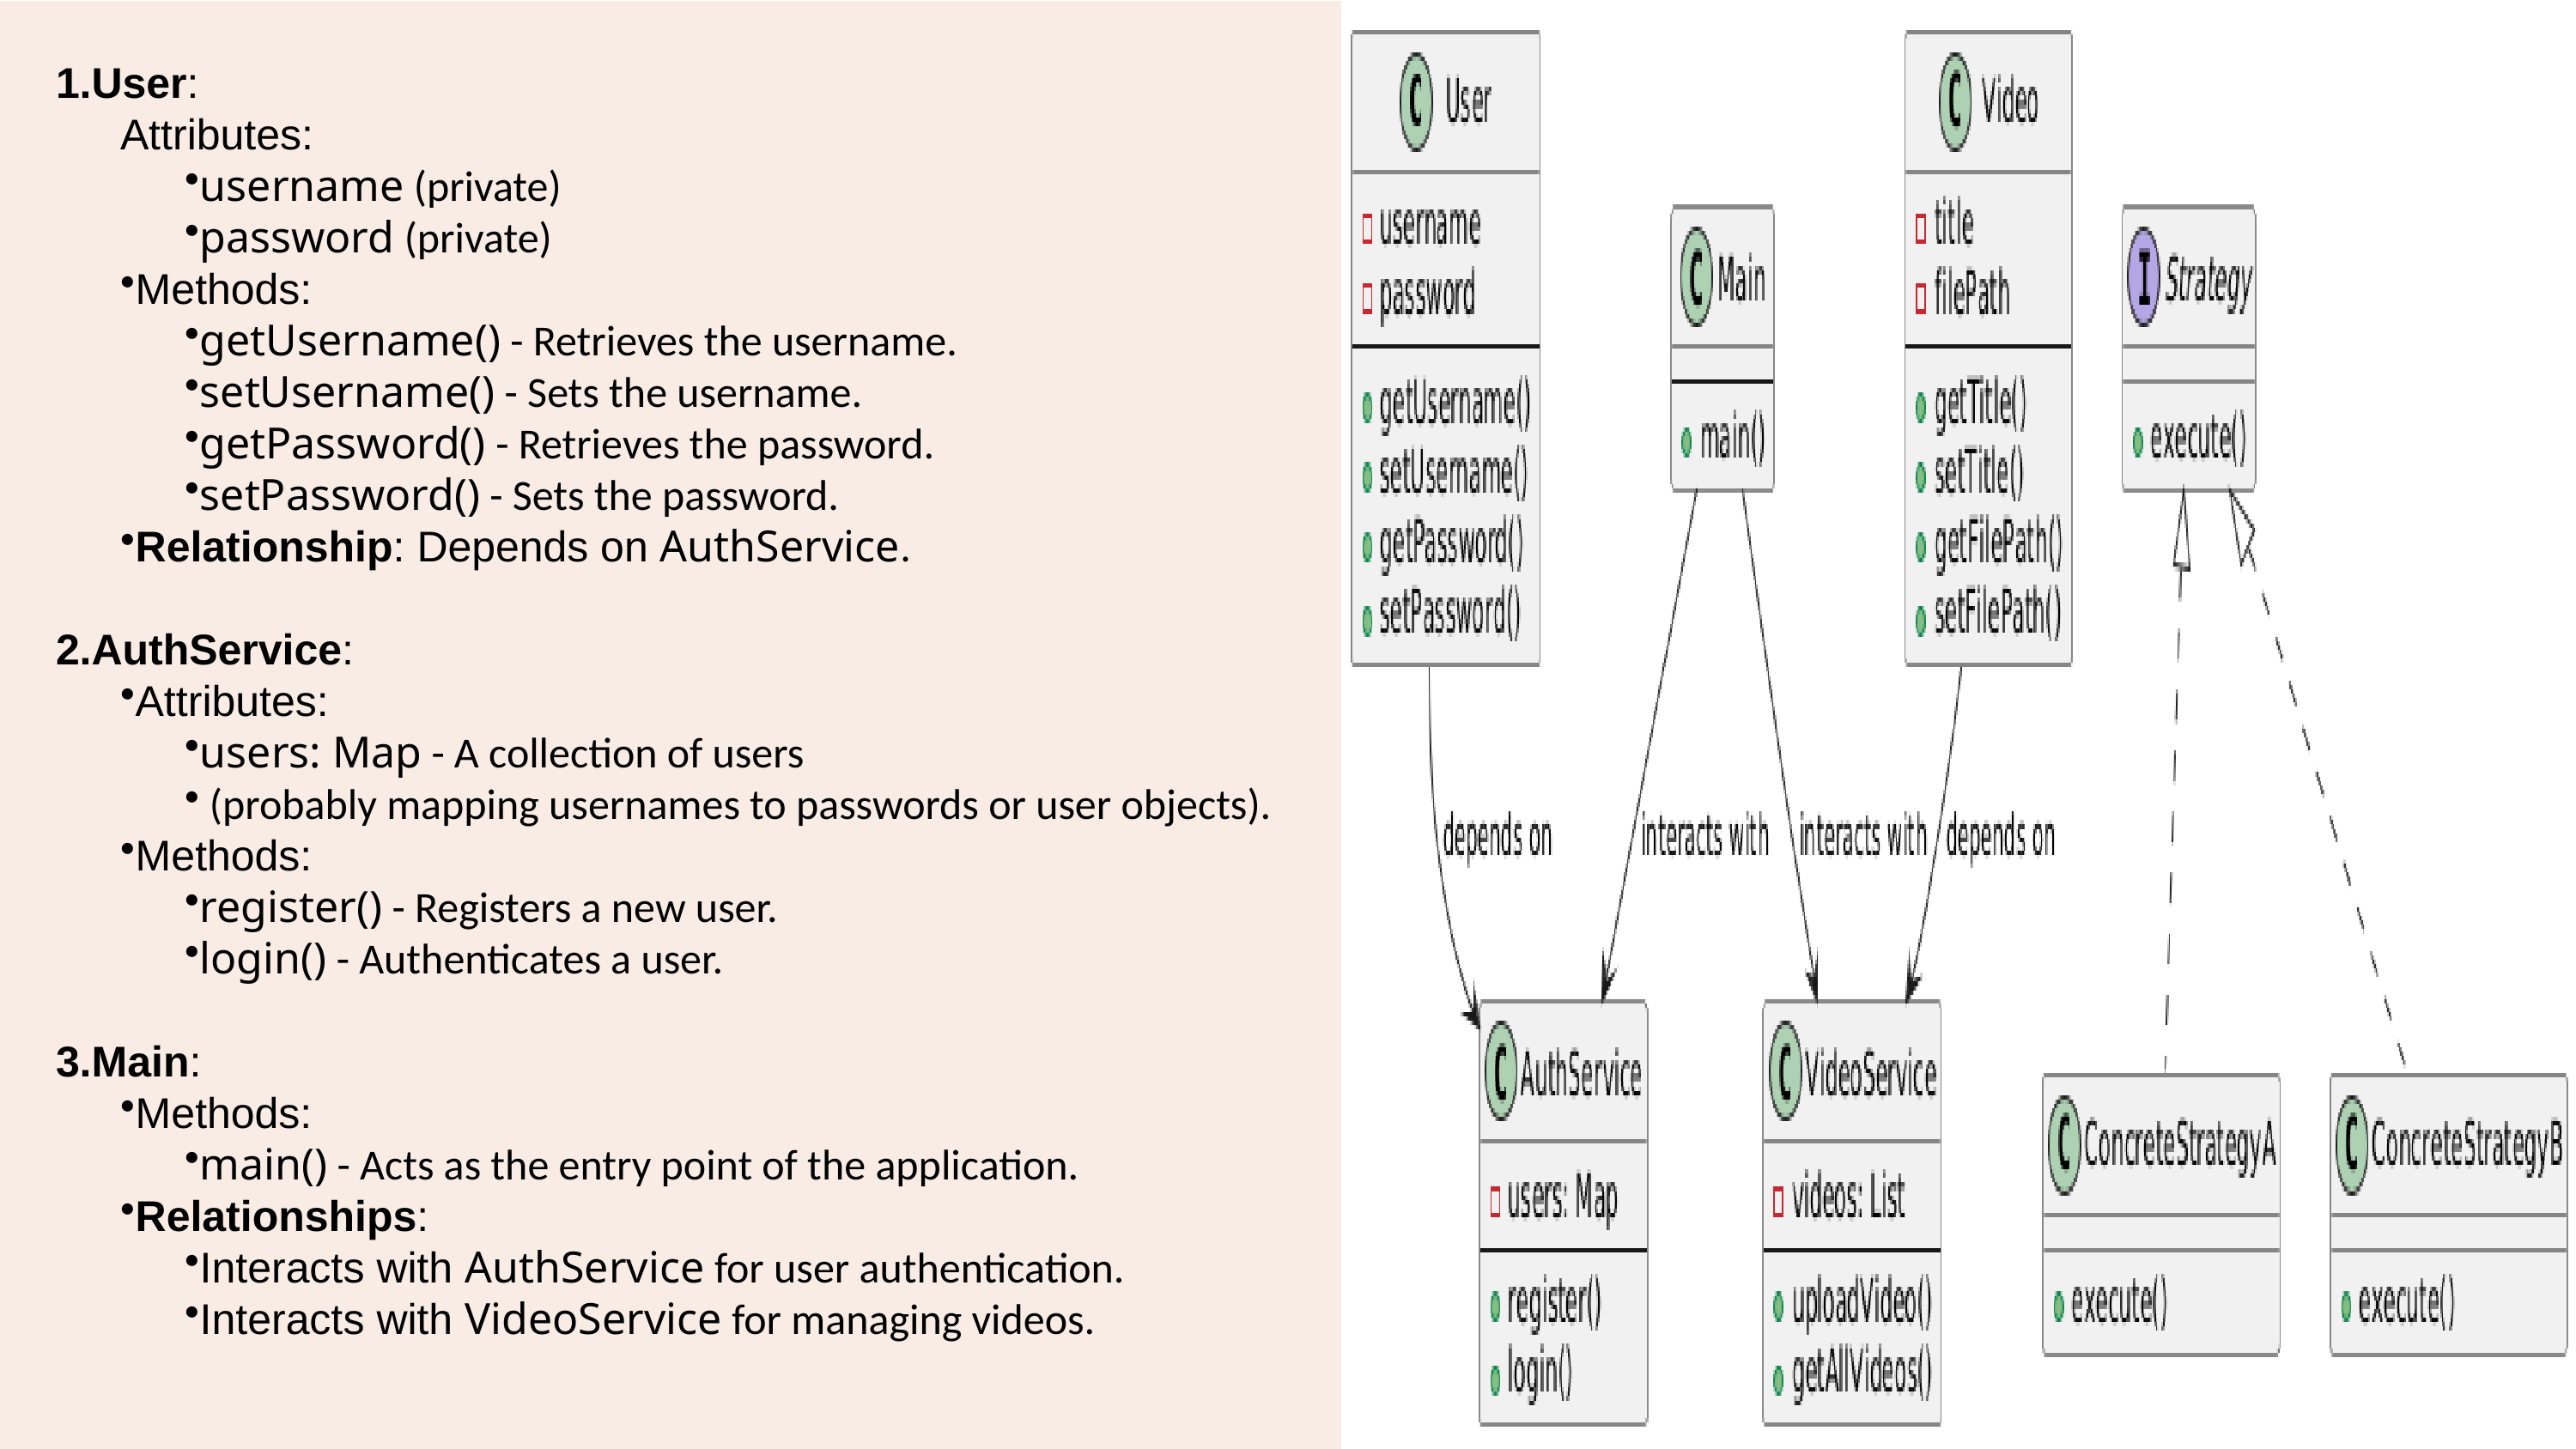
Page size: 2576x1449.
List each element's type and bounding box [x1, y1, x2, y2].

picture [1341, 0, 2576, 1449]
text_box [0, 0, 1340, 1449]
